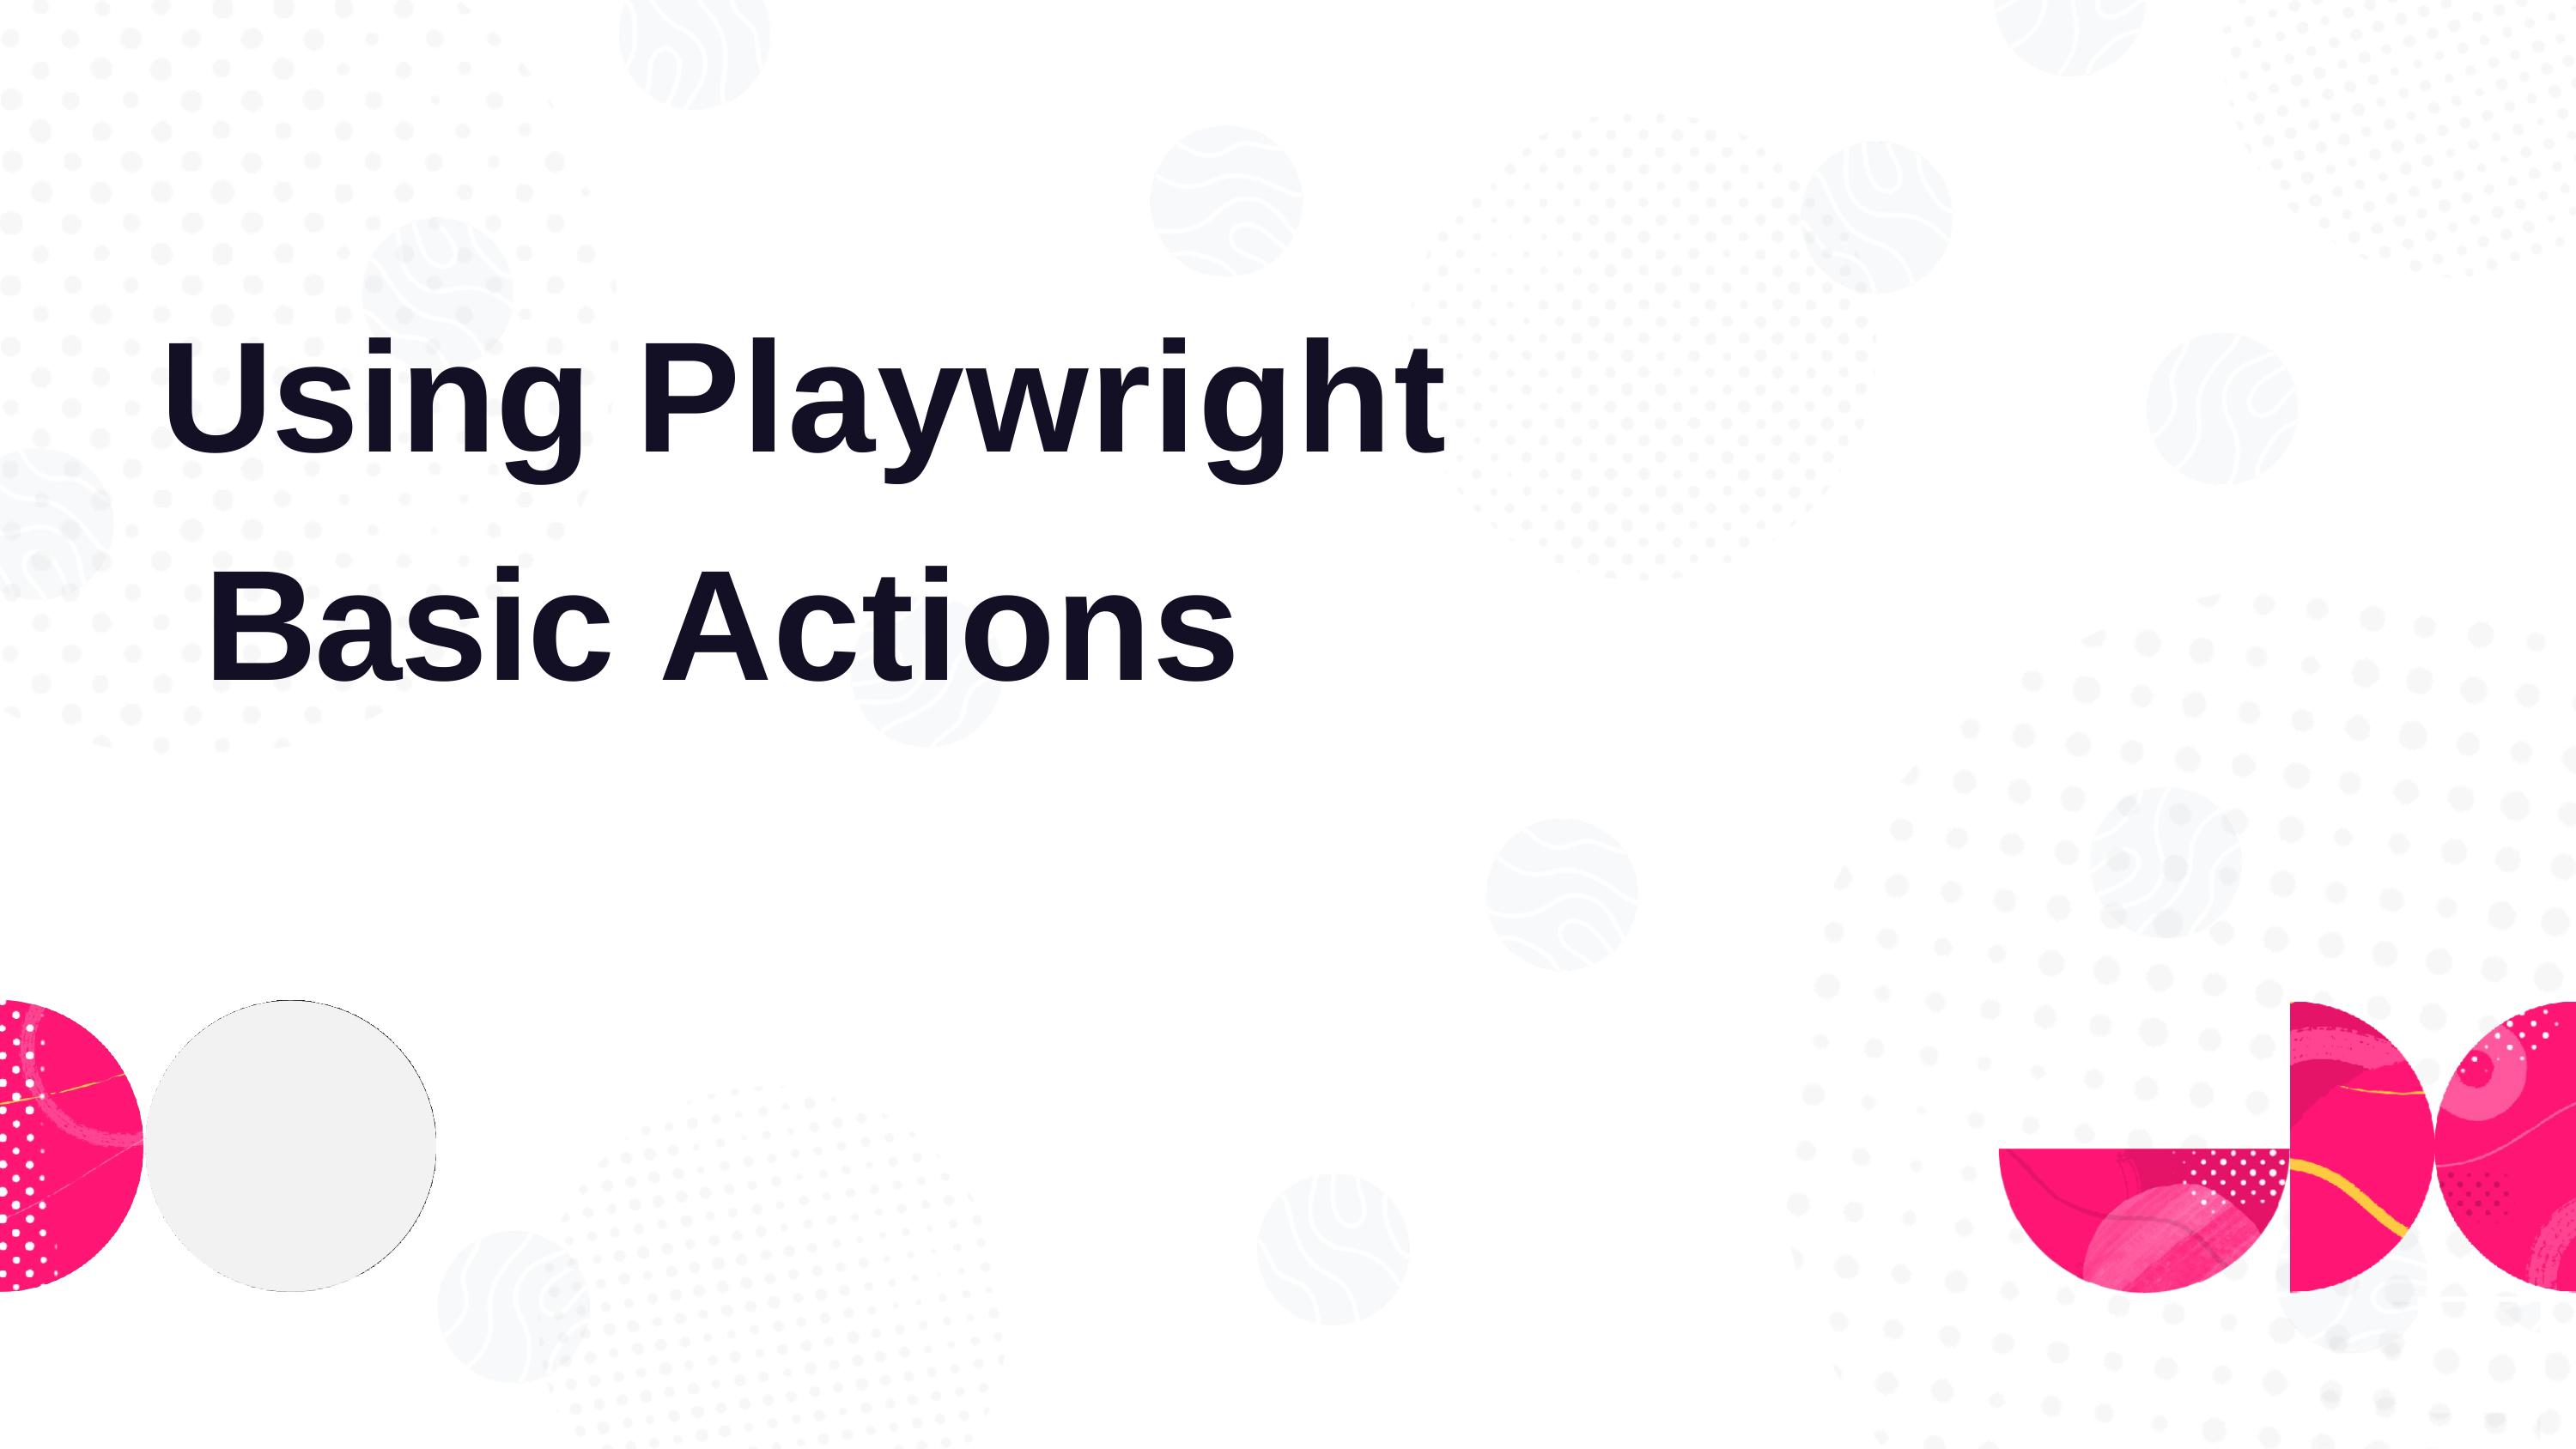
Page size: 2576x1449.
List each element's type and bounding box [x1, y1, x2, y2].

text_box [0, 0, 2576, 1449]
text_box [0, 1000, 437, 1292]
